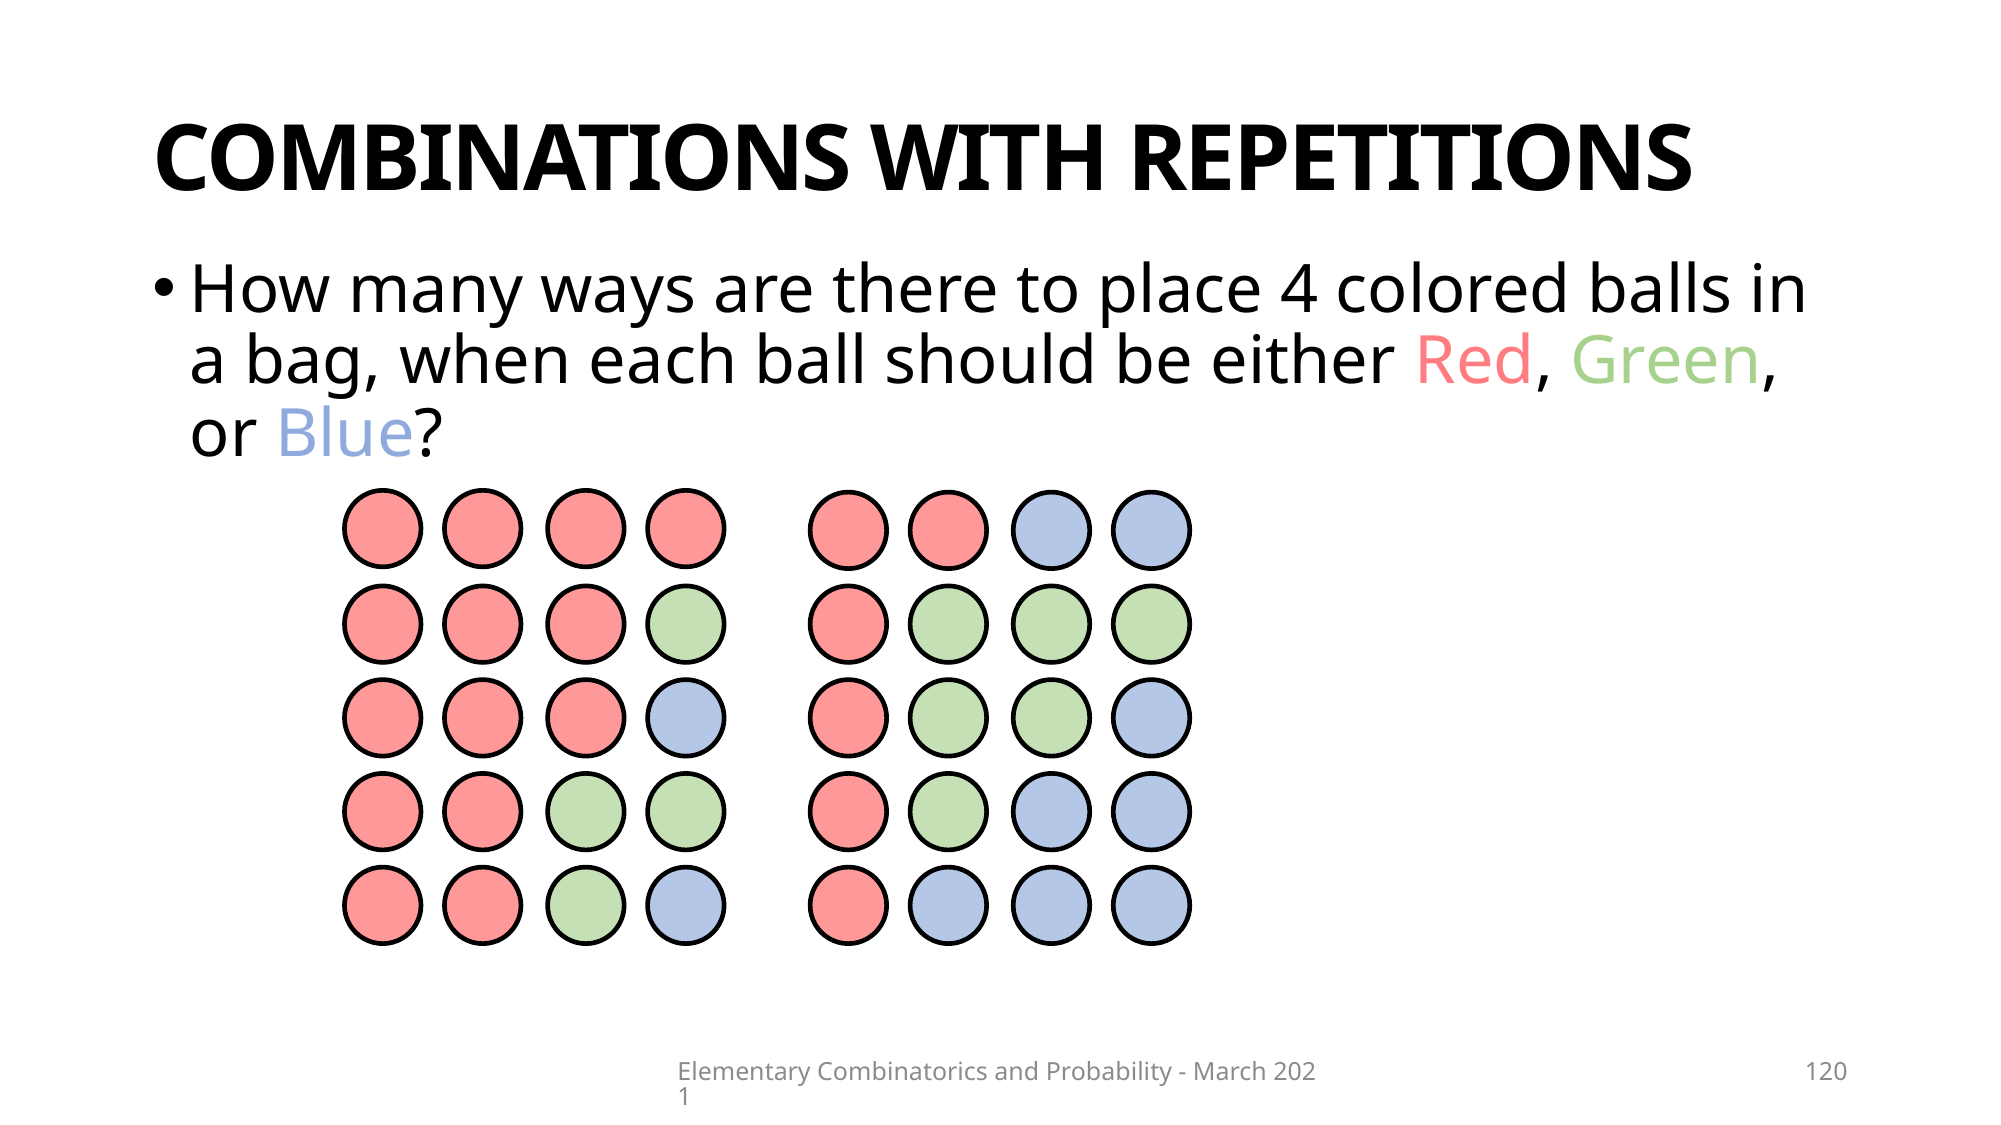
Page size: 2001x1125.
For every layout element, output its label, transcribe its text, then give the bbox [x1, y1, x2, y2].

text_box [646, 772, 726, 851]
text_box [343, 772, 423, 851]
text_box [343, 678, 423, 758]
text_box [909, 491, 988, 570]
text_box [1012, 678, 1091, 758]
text_box [1112, 491, 1191, 570]
text_box [809, 584, 888, 664]
text_box [443, 489, 523, 568]
text_box [546, 866, 626, 945]
text_box [1112, 866, 1191, 945]
text_box [1012, 491, 1091, 570]
text_box [443, 584, 523, 664]
slide_number 120 [1412, 1042, 1863, 1103]
text_box [909, 678, 988, 758]
text_box [443, 866, 523, 945]
text_box [546, 489, 626, 568]
text_box [1112, 678, 1191, 758]
text_box [343, 489, 423, 568]
text_box [1112, 584, 1191, 664]
text_box [909, 772, 988, 851]
text_box [909, 866, 988, 945]
text_box [443, 678, 523, 758]
text_box [646, 866, 726, 945]
text_box [1012, 866, 1091, 945]
footer Elementary Combinatorics and Probability - March 2021 [662, 1042, 1338, 1103]
text_box [646, 584, 726, 664]
text_box [646, 489, 726, 568]
text_box [1012, 584, 1091, 664]
text_box [443, 772, 523, 851]
list How many ways are there to place 4 colored balls in a bag, when each ball should be either Red, Green, or Blue? [137, 246, 1863, 1014]
text_box [809, 866, 888, 945]
text_box [343, 866, 423, 945]
title Combinations with repetitions [137, 52, 1863, 246]
text_box [546, 678, 626, 758]
text_box [1012, 772, 1091, 851]
text_box [909, 584, 988, 664]
text_box [343, 584, 423, 664]
text_box [546, 584, 626, 664]
text_box [646, 678, 726, 758]
text_box [1112, 772, 1191, 851]
text_box [809, 491, 888, 570]
text_box [546, 772, 626, 851]
text_box [809, 678, 888, 758]
text_box [809, 772, 888, 851]
